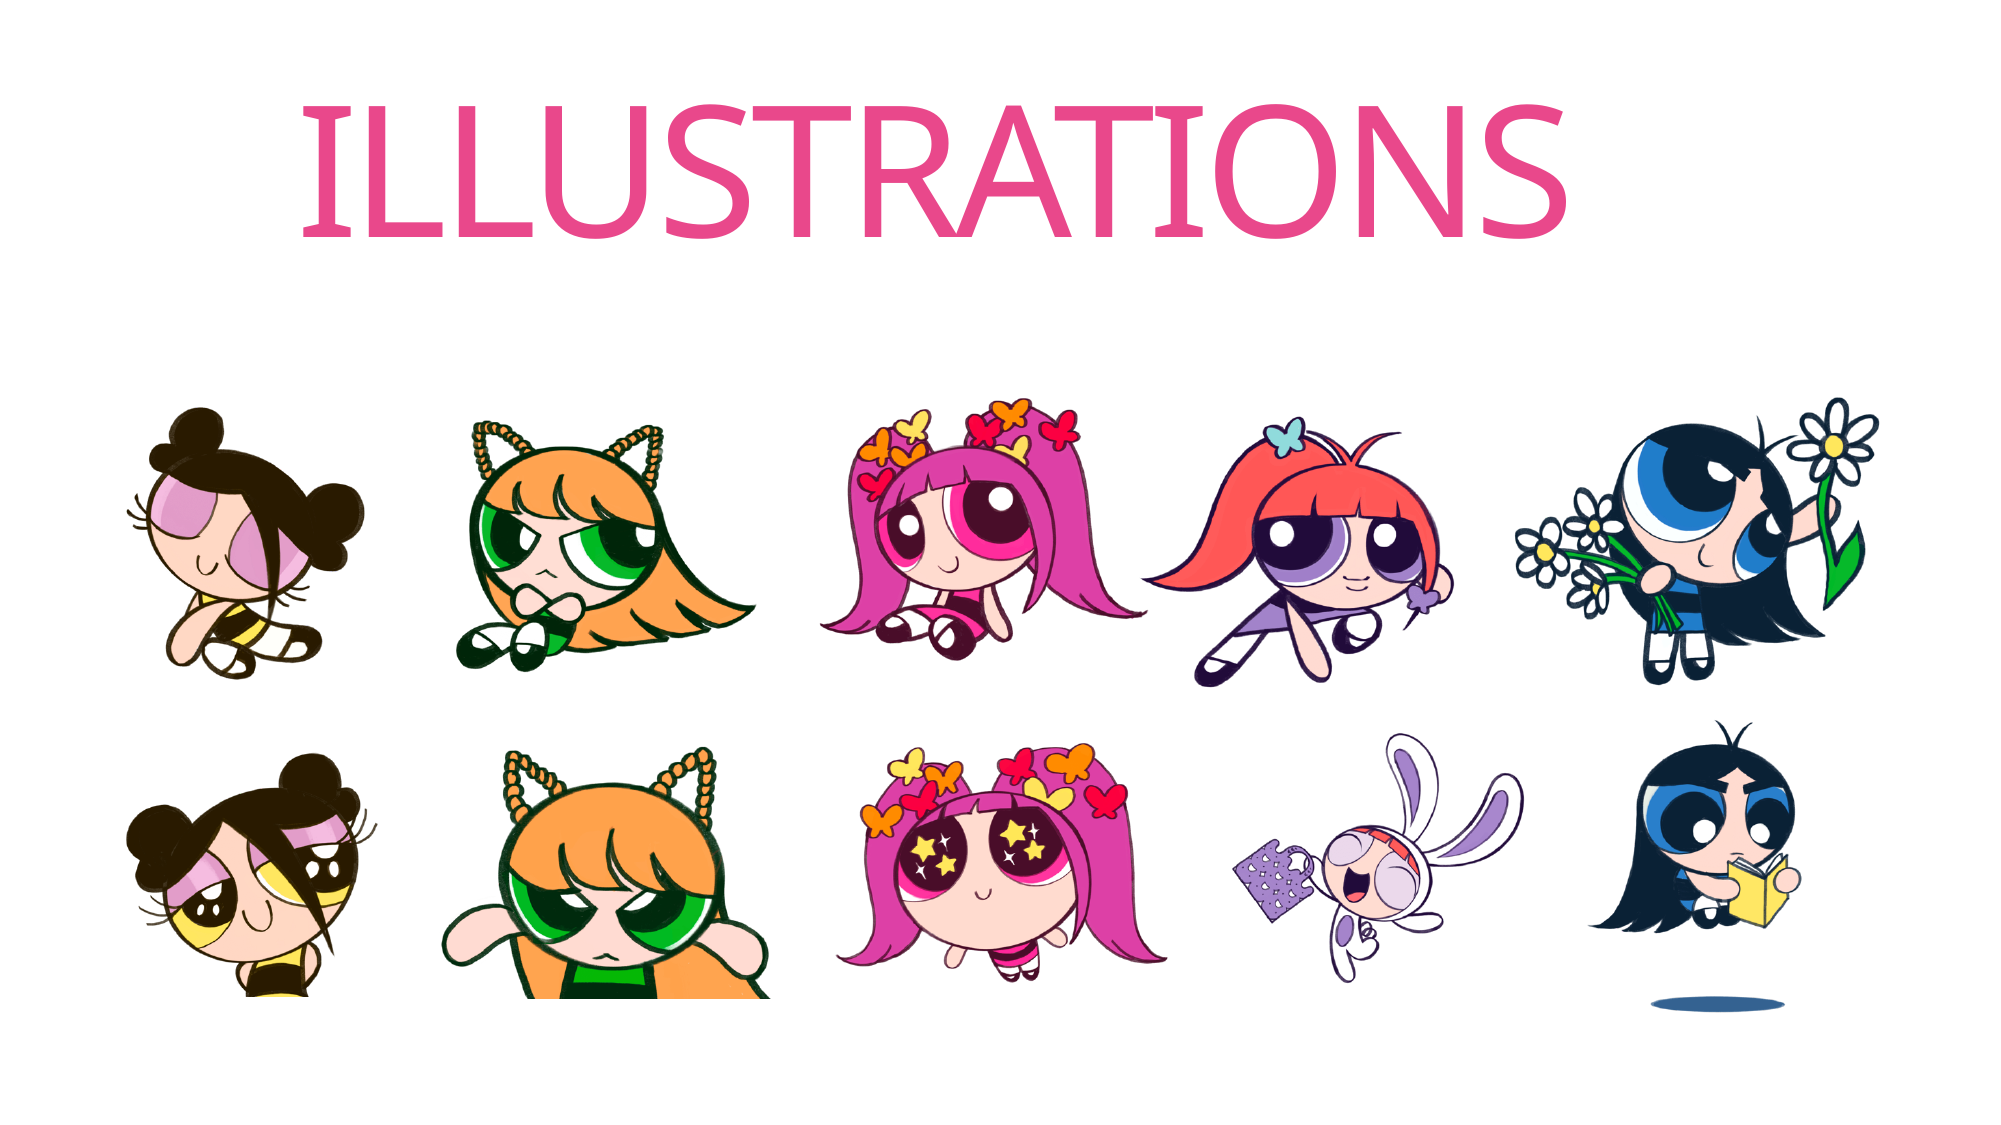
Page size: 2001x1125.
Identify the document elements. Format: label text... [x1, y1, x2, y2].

picture [833, 741, 1170, 986]
picture [123, 752, 380, 997]
picture [814, 396, 1455, 689]
title ILLUSTRATIONS [72, 69, 1798, 288]
picture [1584, 718, 1803, 1015]
picture [452, 418, 759, 673]
picture [438, 744, 775, 999]
picture [1228, 730, 1526, 985]
picture [123, 405, 368, 681]
picture [1511, 395, 1881, 686]
